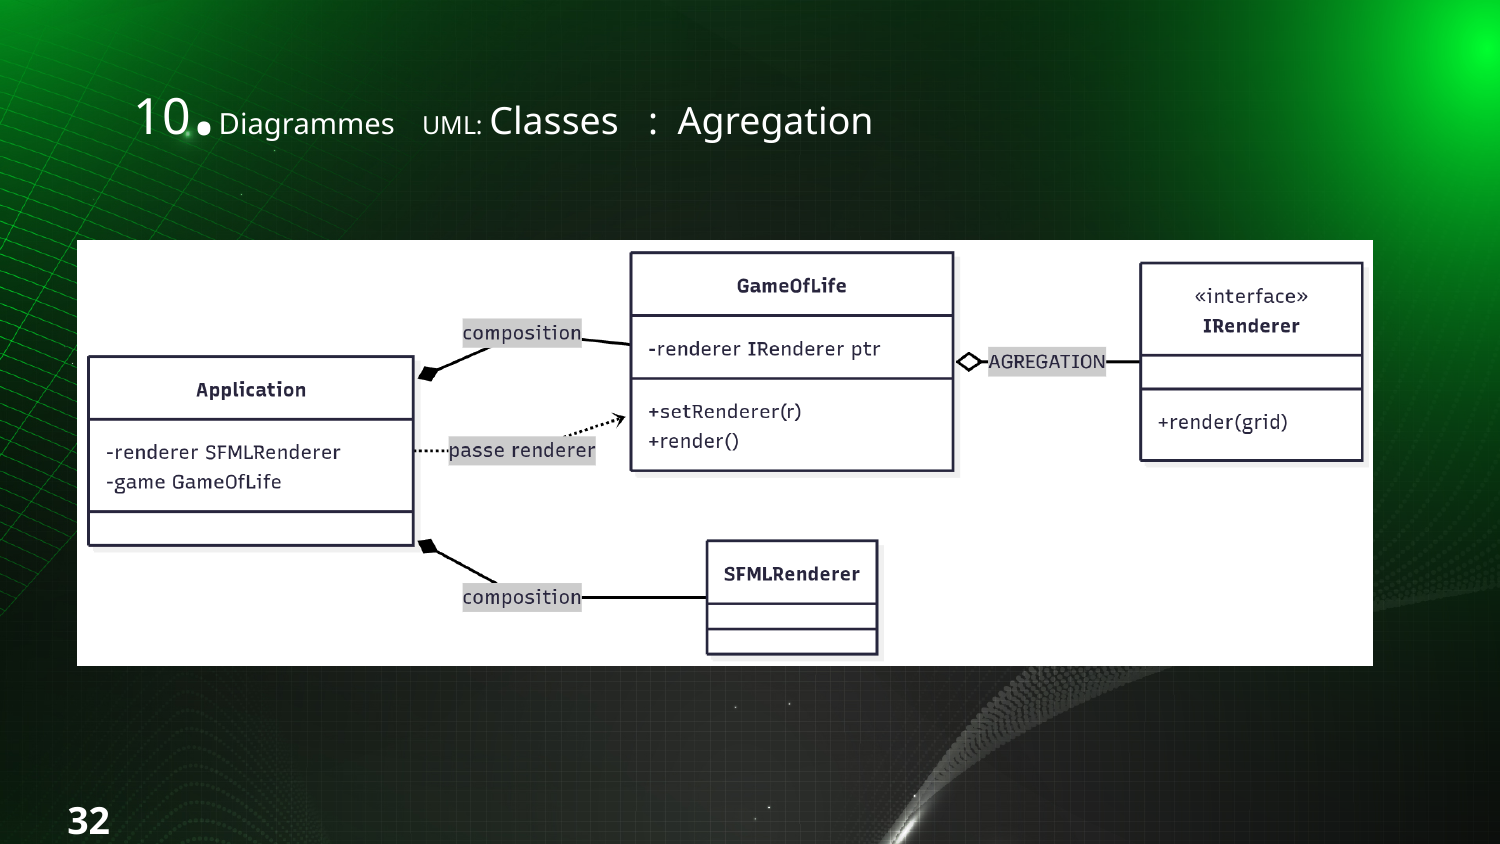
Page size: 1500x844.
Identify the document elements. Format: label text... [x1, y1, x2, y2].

picture [0, 0, 1500, 844]
title 10.Diagrammes UML: Classes : Agregation [118, 58, 1382, 165]
text_box 32 [52, 789, 173, 844]
